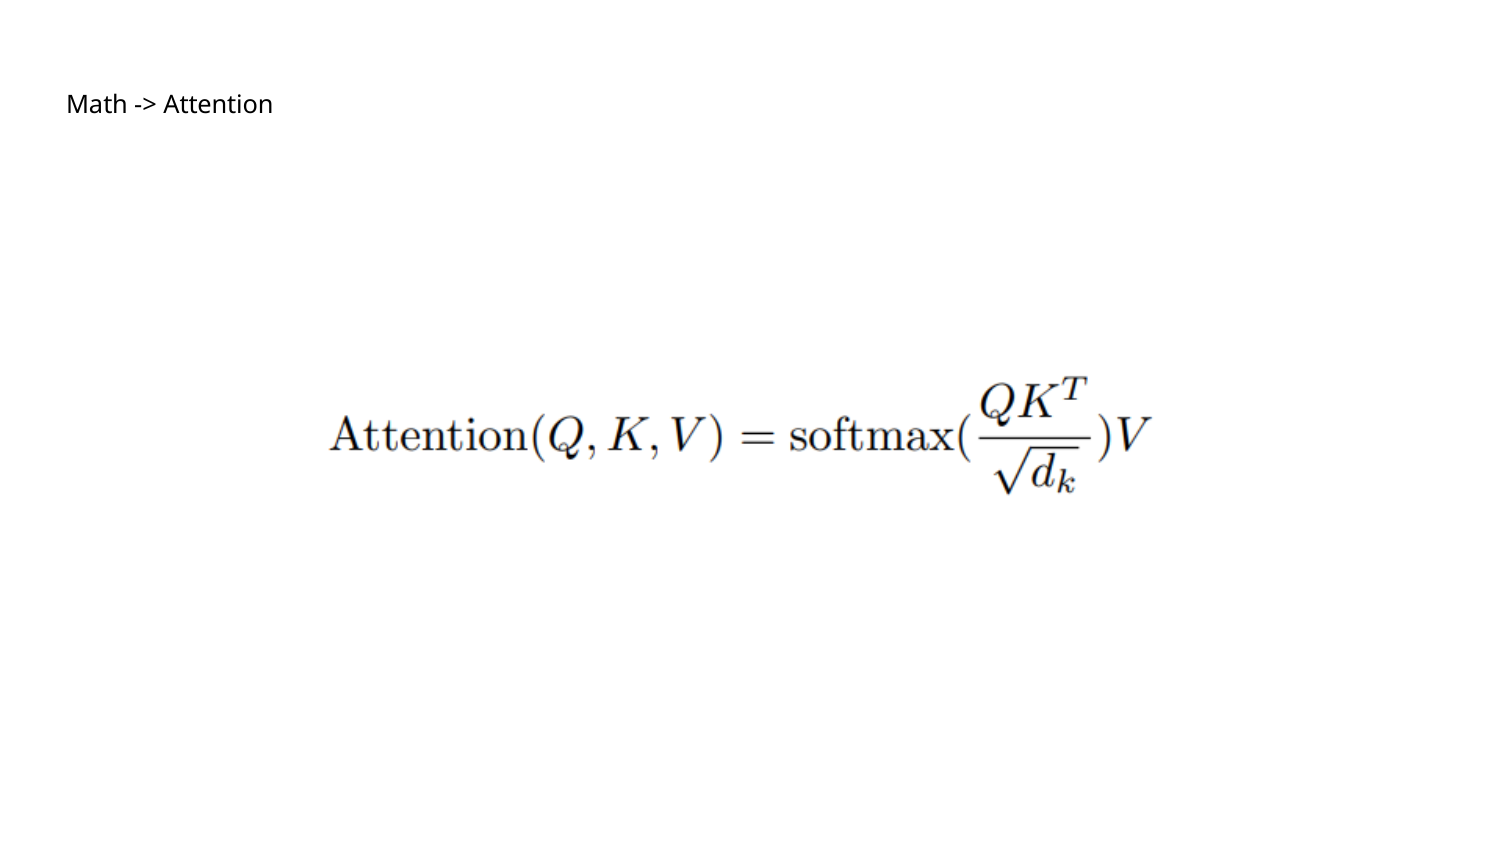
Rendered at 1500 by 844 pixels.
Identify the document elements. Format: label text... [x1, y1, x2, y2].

picture [279, 323, 1221, 521]
title Math -> Attention [51, 72, 1449, 167]
